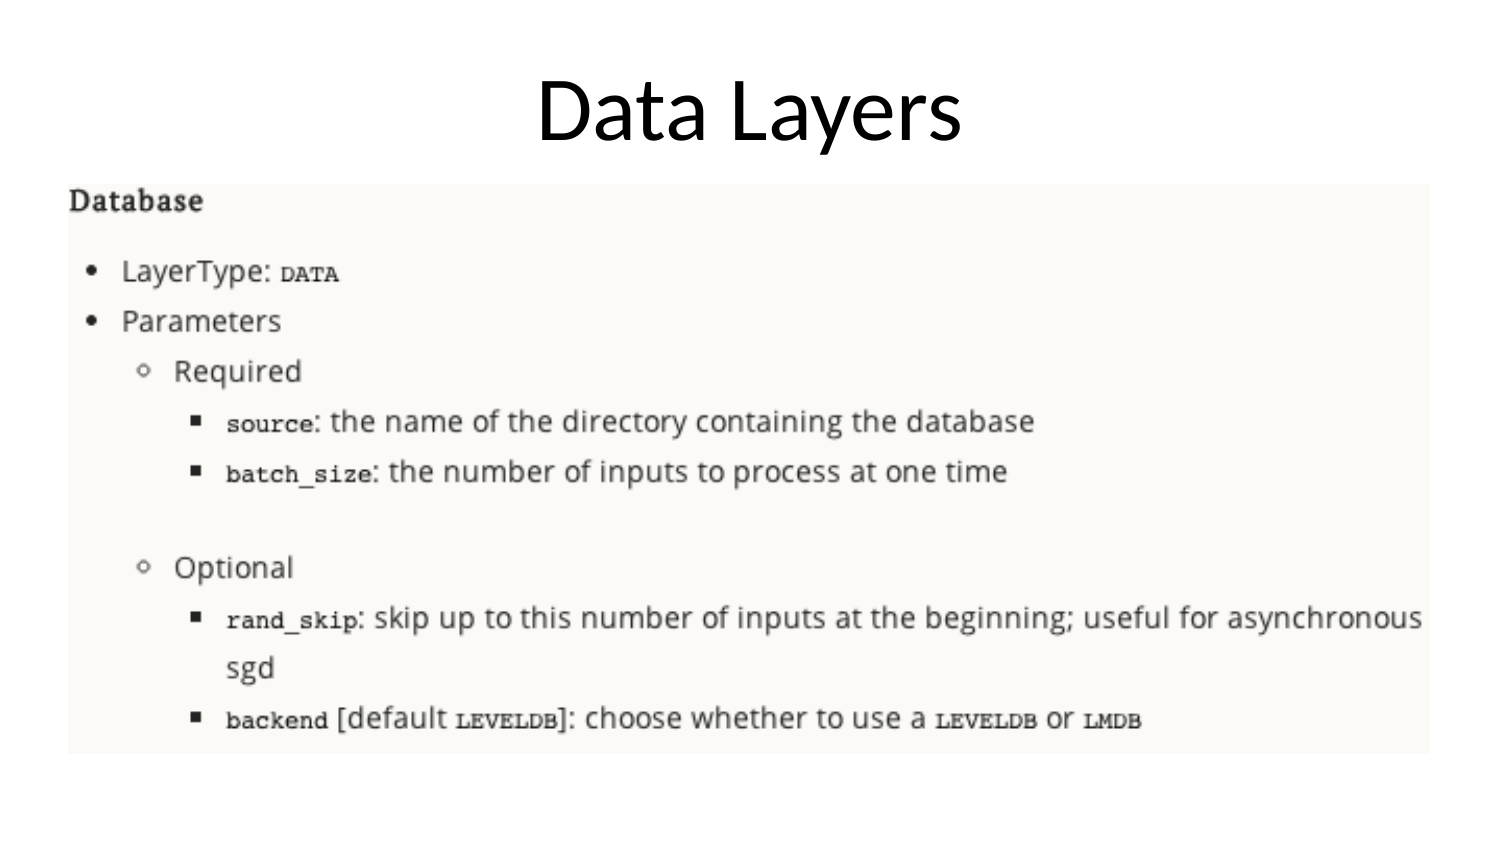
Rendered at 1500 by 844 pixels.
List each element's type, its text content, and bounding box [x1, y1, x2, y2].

title Data Layers [75, 33, 1425, 175]
picture [68, 184, 1430, 754]
